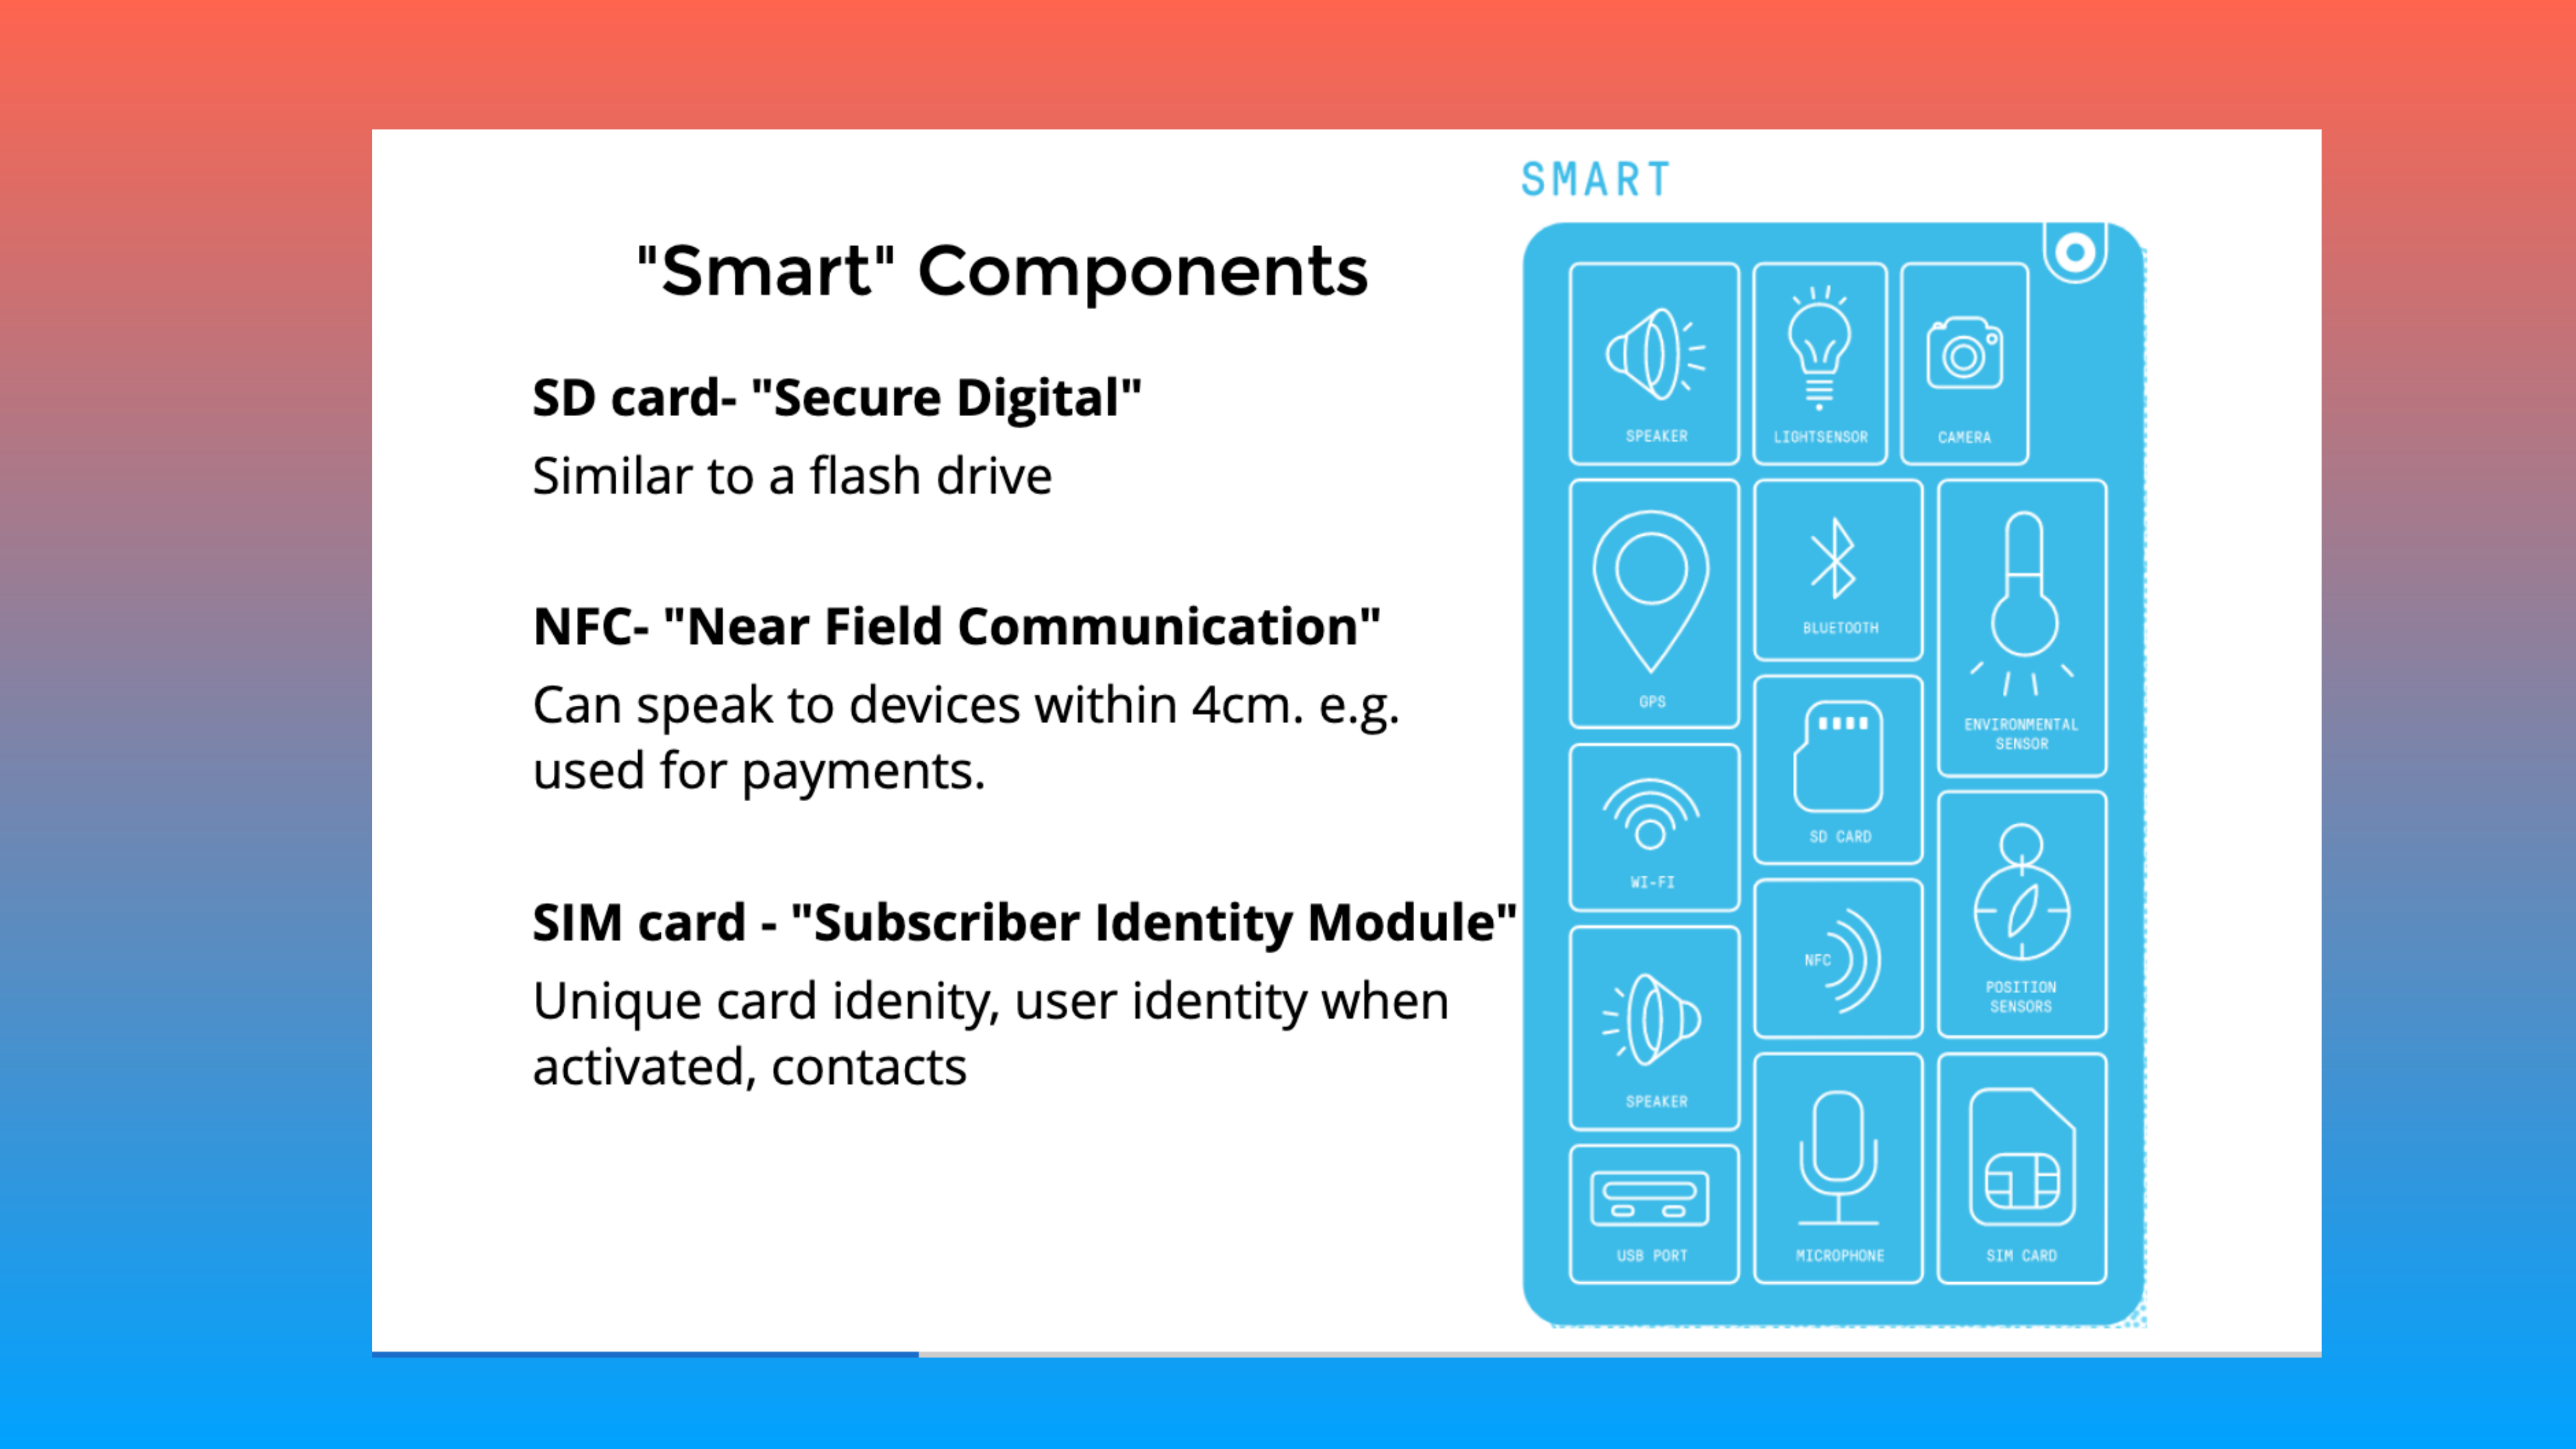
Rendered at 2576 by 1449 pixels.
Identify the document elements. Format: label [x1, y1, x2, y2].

picture [372, 129, 2322, 1358]
